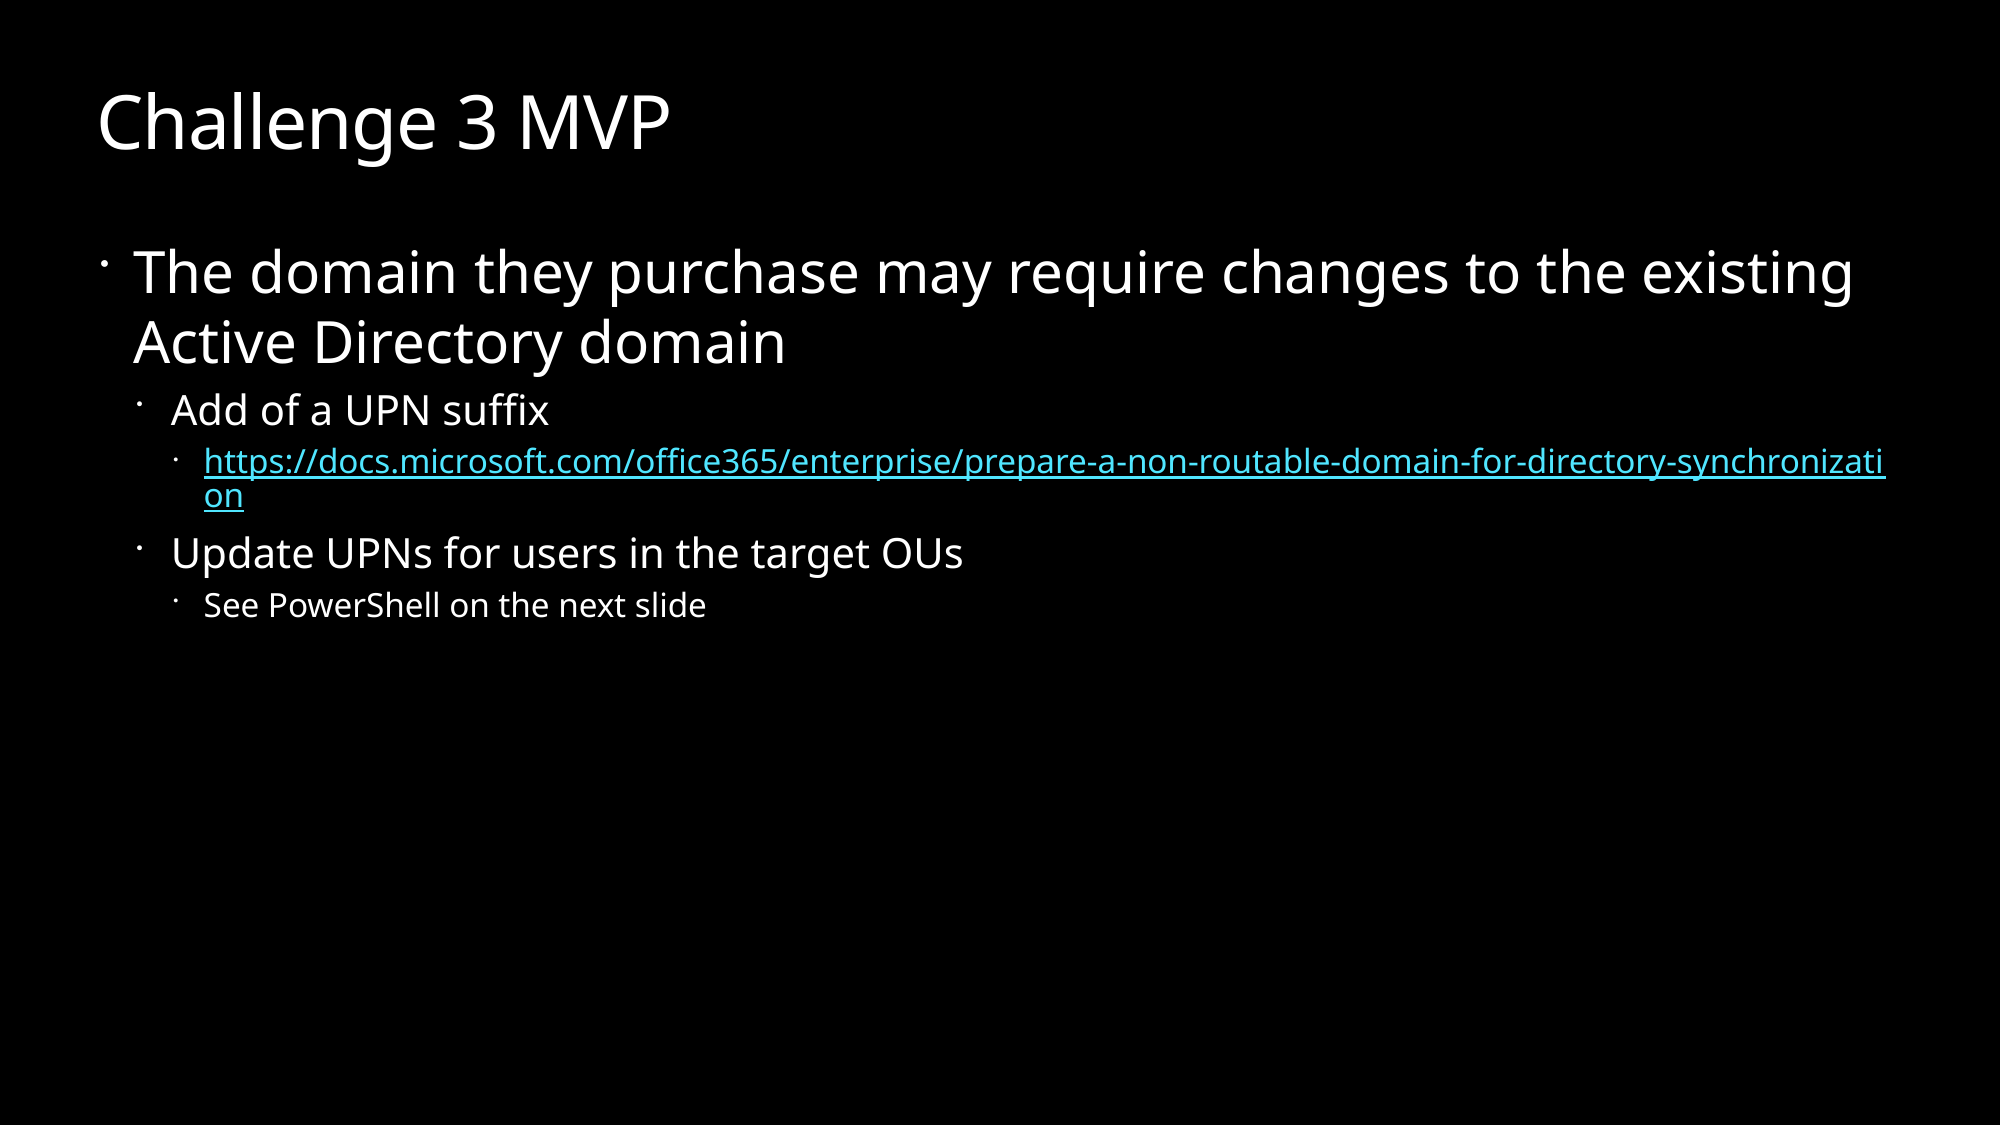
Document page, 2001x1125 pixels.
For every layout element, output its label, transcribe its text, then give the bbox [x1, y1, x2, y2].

list The domain they purchase may require changes to the existing Active Directory domain Add of a UPN suffix https://docs.microsoft.com/office365/enterprise/prepare-a-non-routable-domain-for-directory-synchronization Update UPNs for users in the target OUs See PowerShell on the next slide [95, 235, 1904, 501]
title Challenge 3 MVP [96, 75, 1904, 166]
